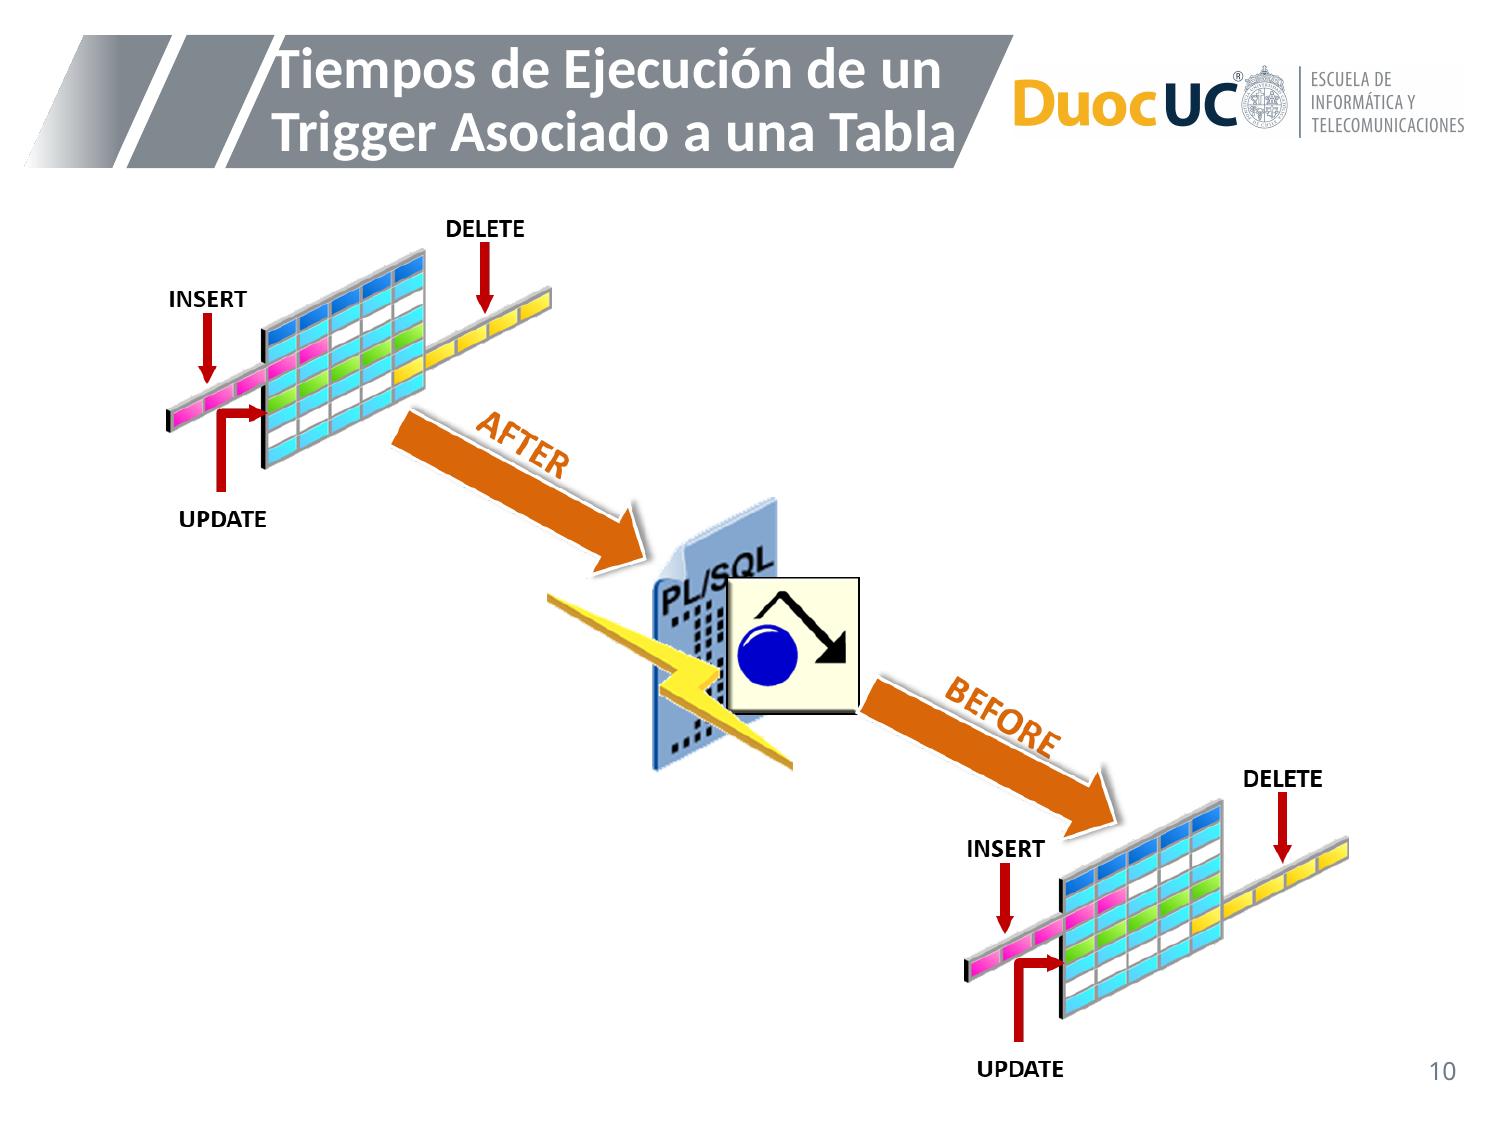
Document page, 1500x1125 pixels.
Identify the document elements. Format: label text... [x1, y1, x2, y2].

picture [1013, 63, 1465, 140]
picture [151, 200, 1349, 1101]
title Tiempos de Ejecución de un Trigger Asociado a una Tabla [256, 34, 988, 169]
